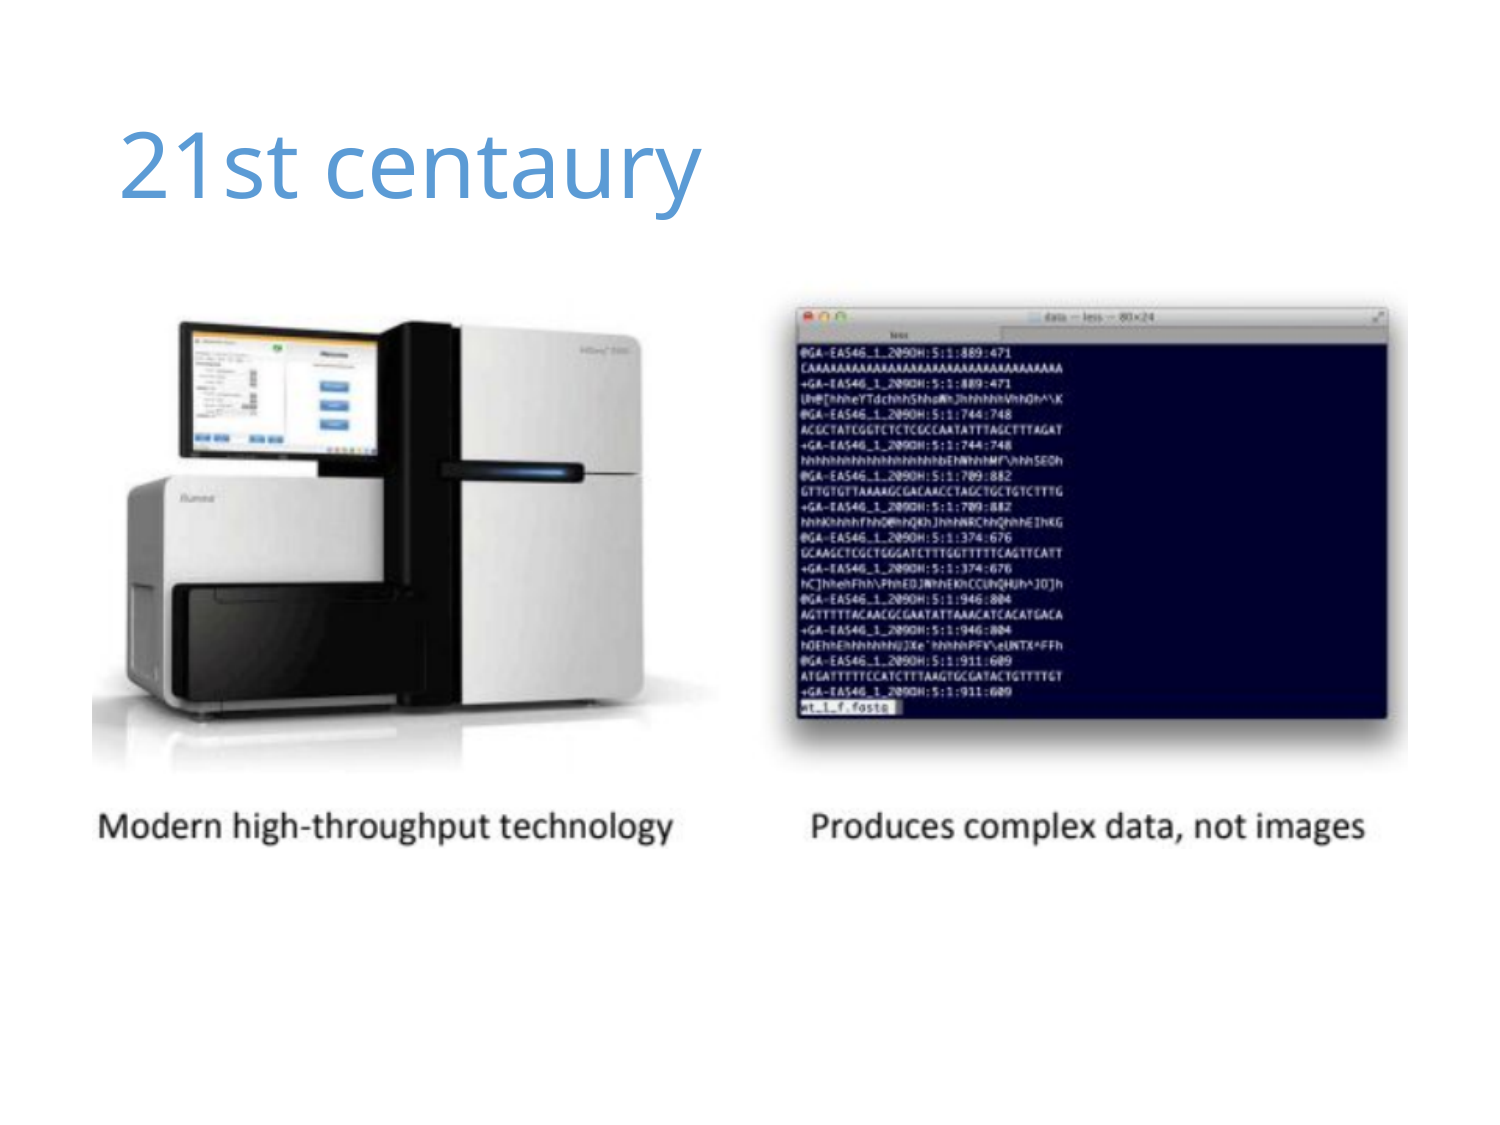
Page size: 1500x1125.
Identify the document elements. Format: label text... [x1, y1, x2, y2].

title 21st centaury [103, 59, 1397, 276]
picture [92, 276, 1408, 849]
